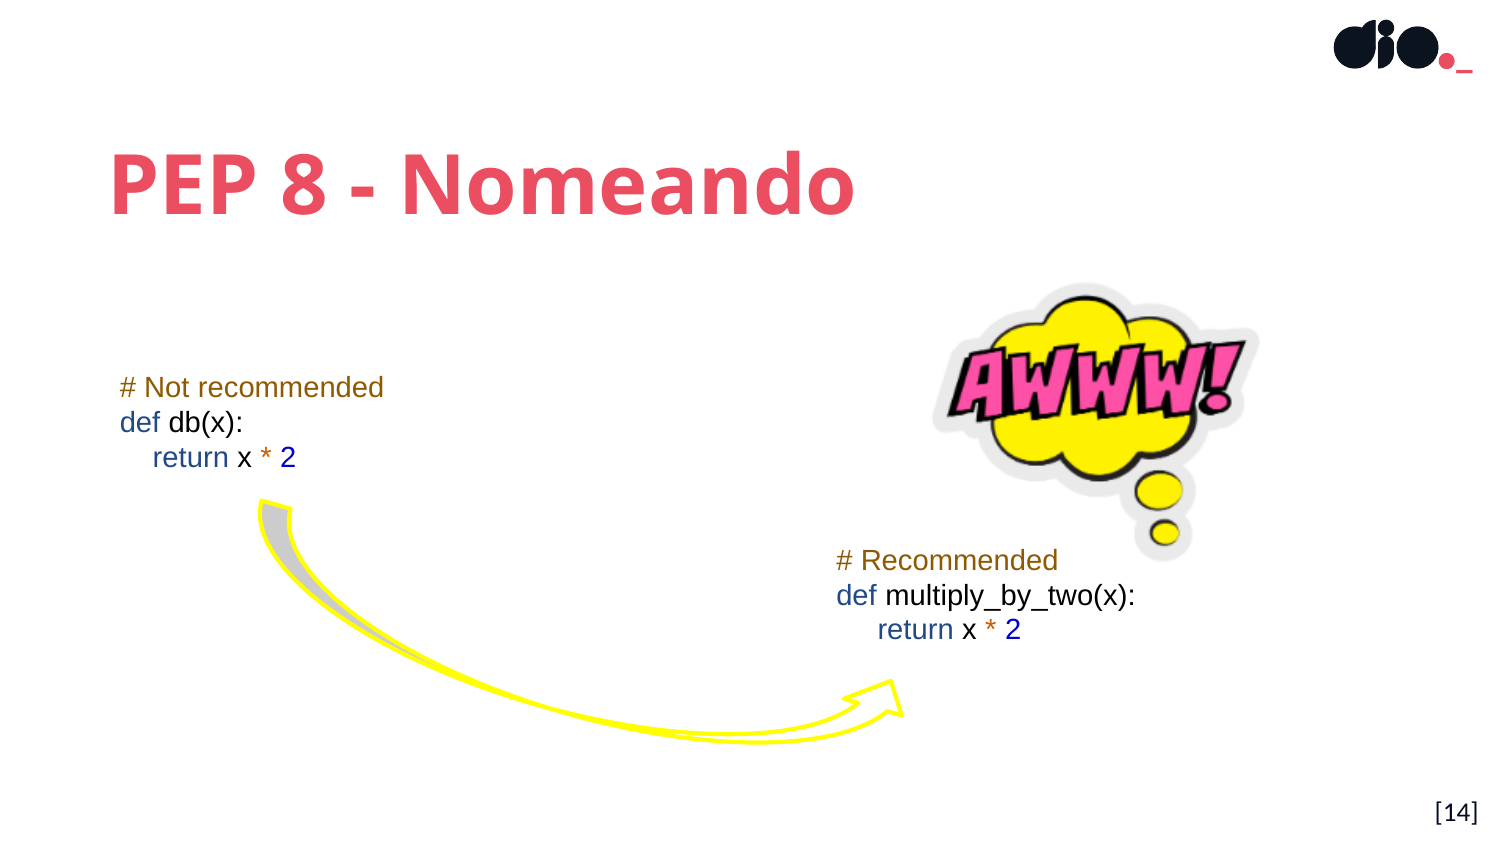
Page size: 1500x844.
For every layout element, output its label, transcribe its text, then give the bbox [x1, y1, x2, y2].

text_box # Recommended def multiply_by_two(x): return x * 2 [821, 533, 1272, 654]
picture [1333, 19, 1473, 74]
text_box [257, 498, 904, 745]
slide_number [14] [1403, 779, 1494, 844]
picture [918, 265, 1271, 579]
text_box # Not recommended def db(x): return x * 2 [104, 360, 555, 481]
text_box PEP 8 - Nomeando [92, 104, 1408, 243]
